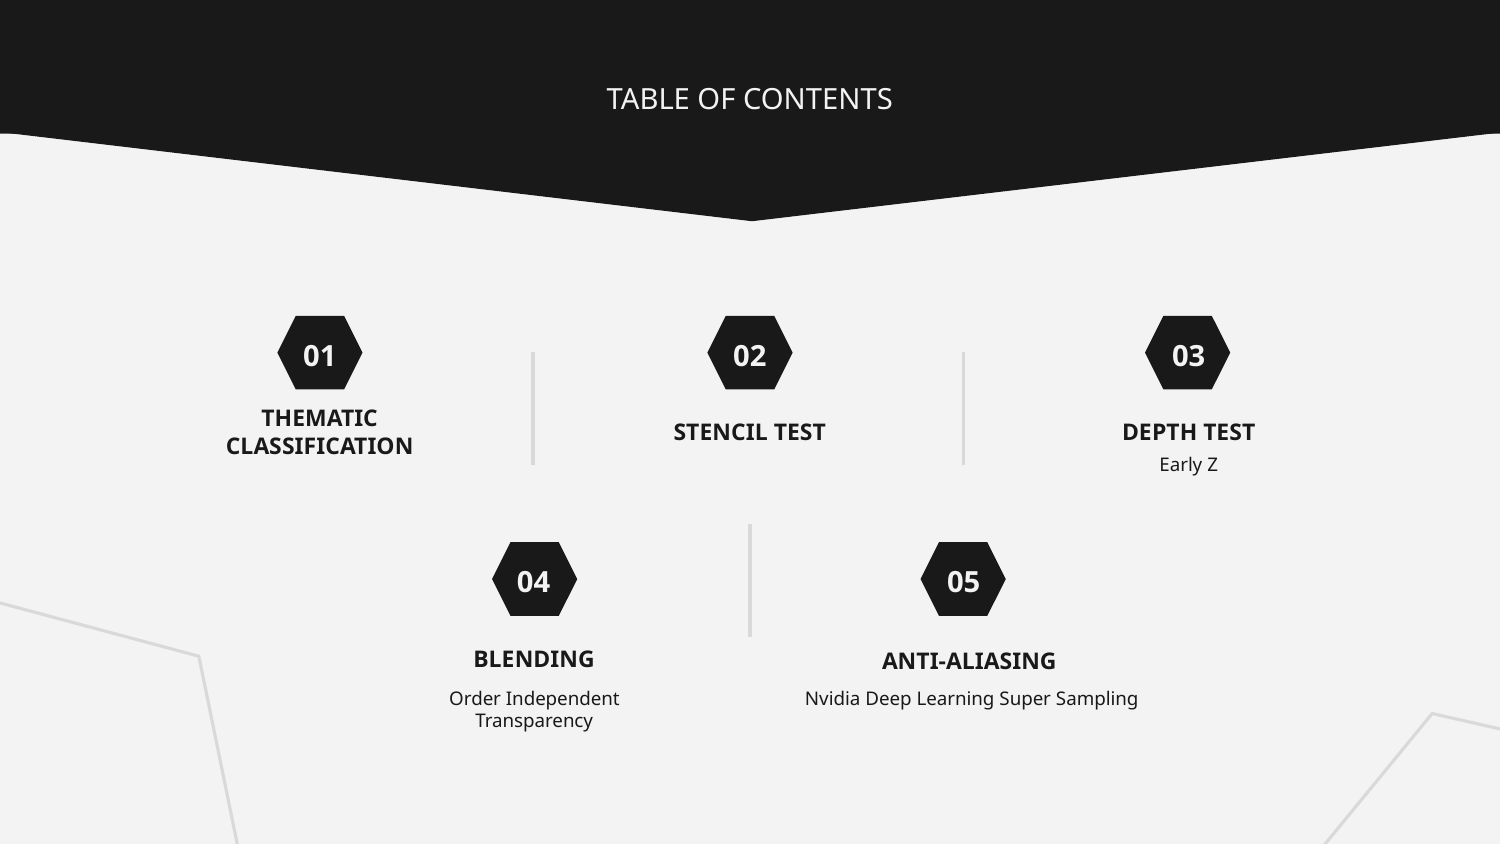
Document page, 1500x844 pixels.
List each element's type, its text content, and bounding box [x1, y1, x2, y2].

subtitle Nvidia Deep Learning Super Sampling [787, 671, 1156, 766]
title 05 [902, 555, 1026, 606]
title 01 [258, 330, 382, 380]
text_box [0, 602, 238, 844]
title THEMATIC CLASSIFICATION [188, 383, 451, 479]
title 02 [688, 330, 812, 380]
subtitle Early Z [1027, 438, 1350, 533]
text_box ANTI-ALIASING [838, 613, 1101, 709]
subtitle Order Independent Transparency [373, 671, 696, 766]
title 03 [1127, 330, 1251, 380]
title STENCIL TEST [619, 383, 881, 479]
title TABLE OF CONTENTS [505, 65, 995, 179]
title DEPTH TEST [1057, 383, 1320, 438]
title BLENDING [403, 610, 666, 706]
title 04 [472, 555, 596, 606]
text_box [1325, 713, 1500, 844]
